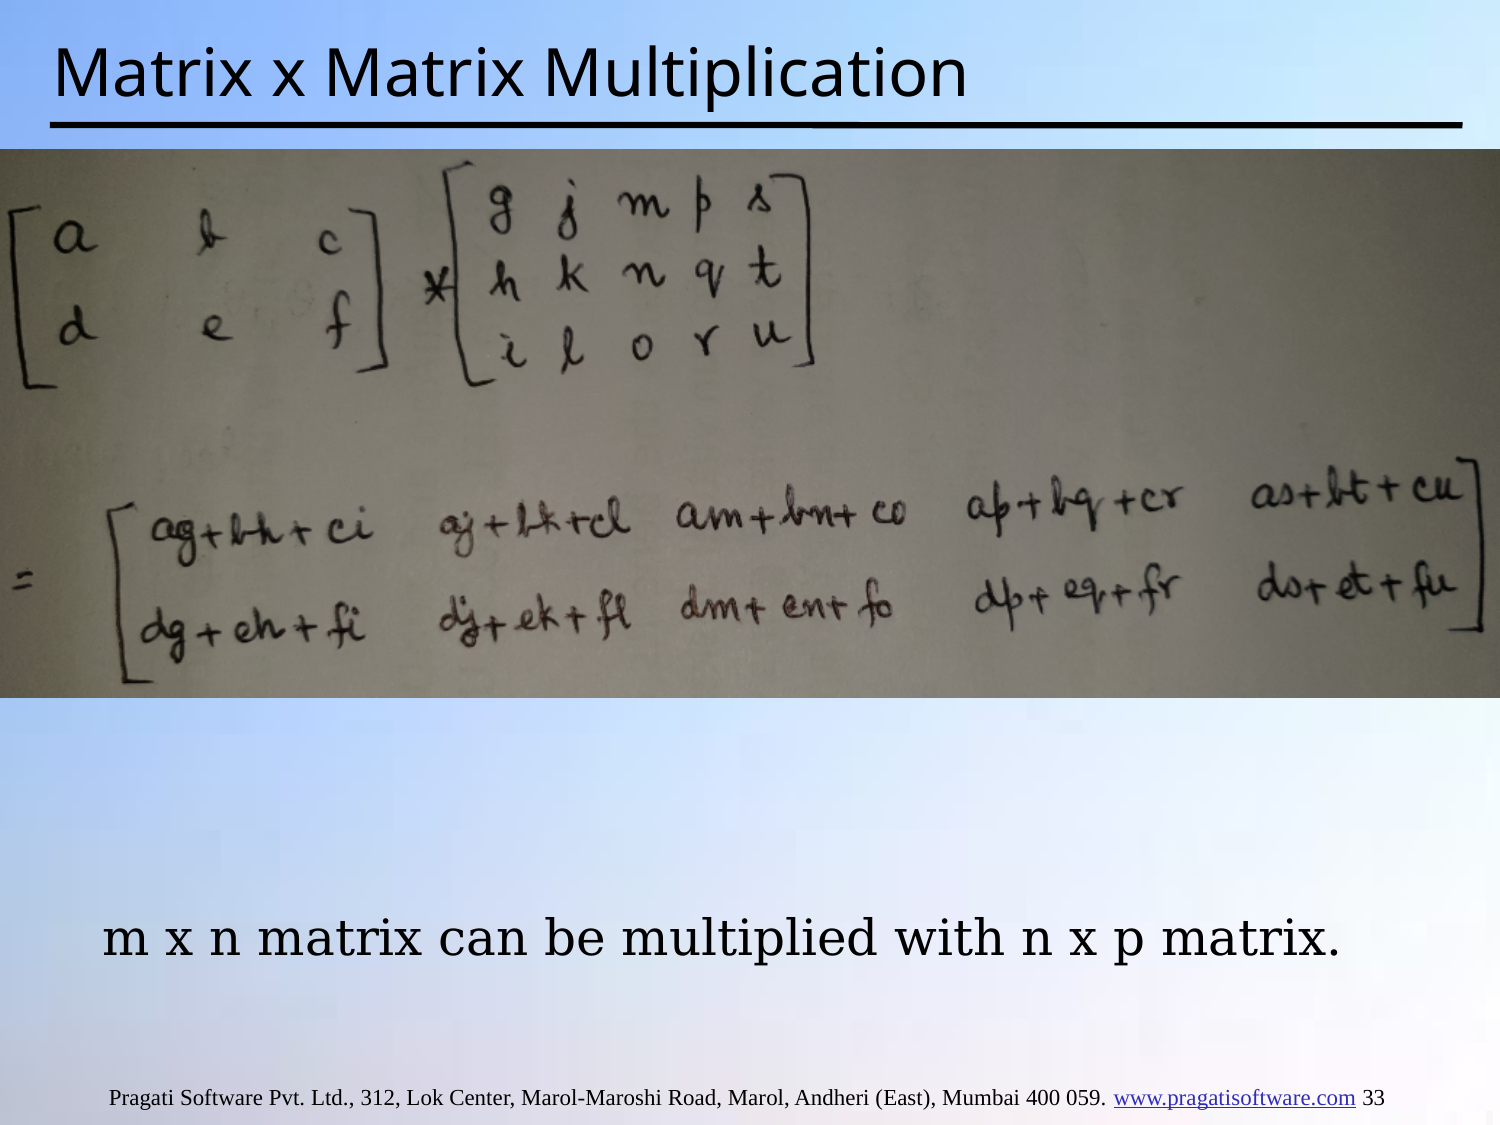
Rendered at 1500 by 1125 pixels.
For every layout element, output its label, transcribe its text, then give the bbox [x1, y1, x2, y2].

title Matrix x Matrix Multiplication [37, 0, 1462, 137]
picture [0, 0, 1500, 1125]
